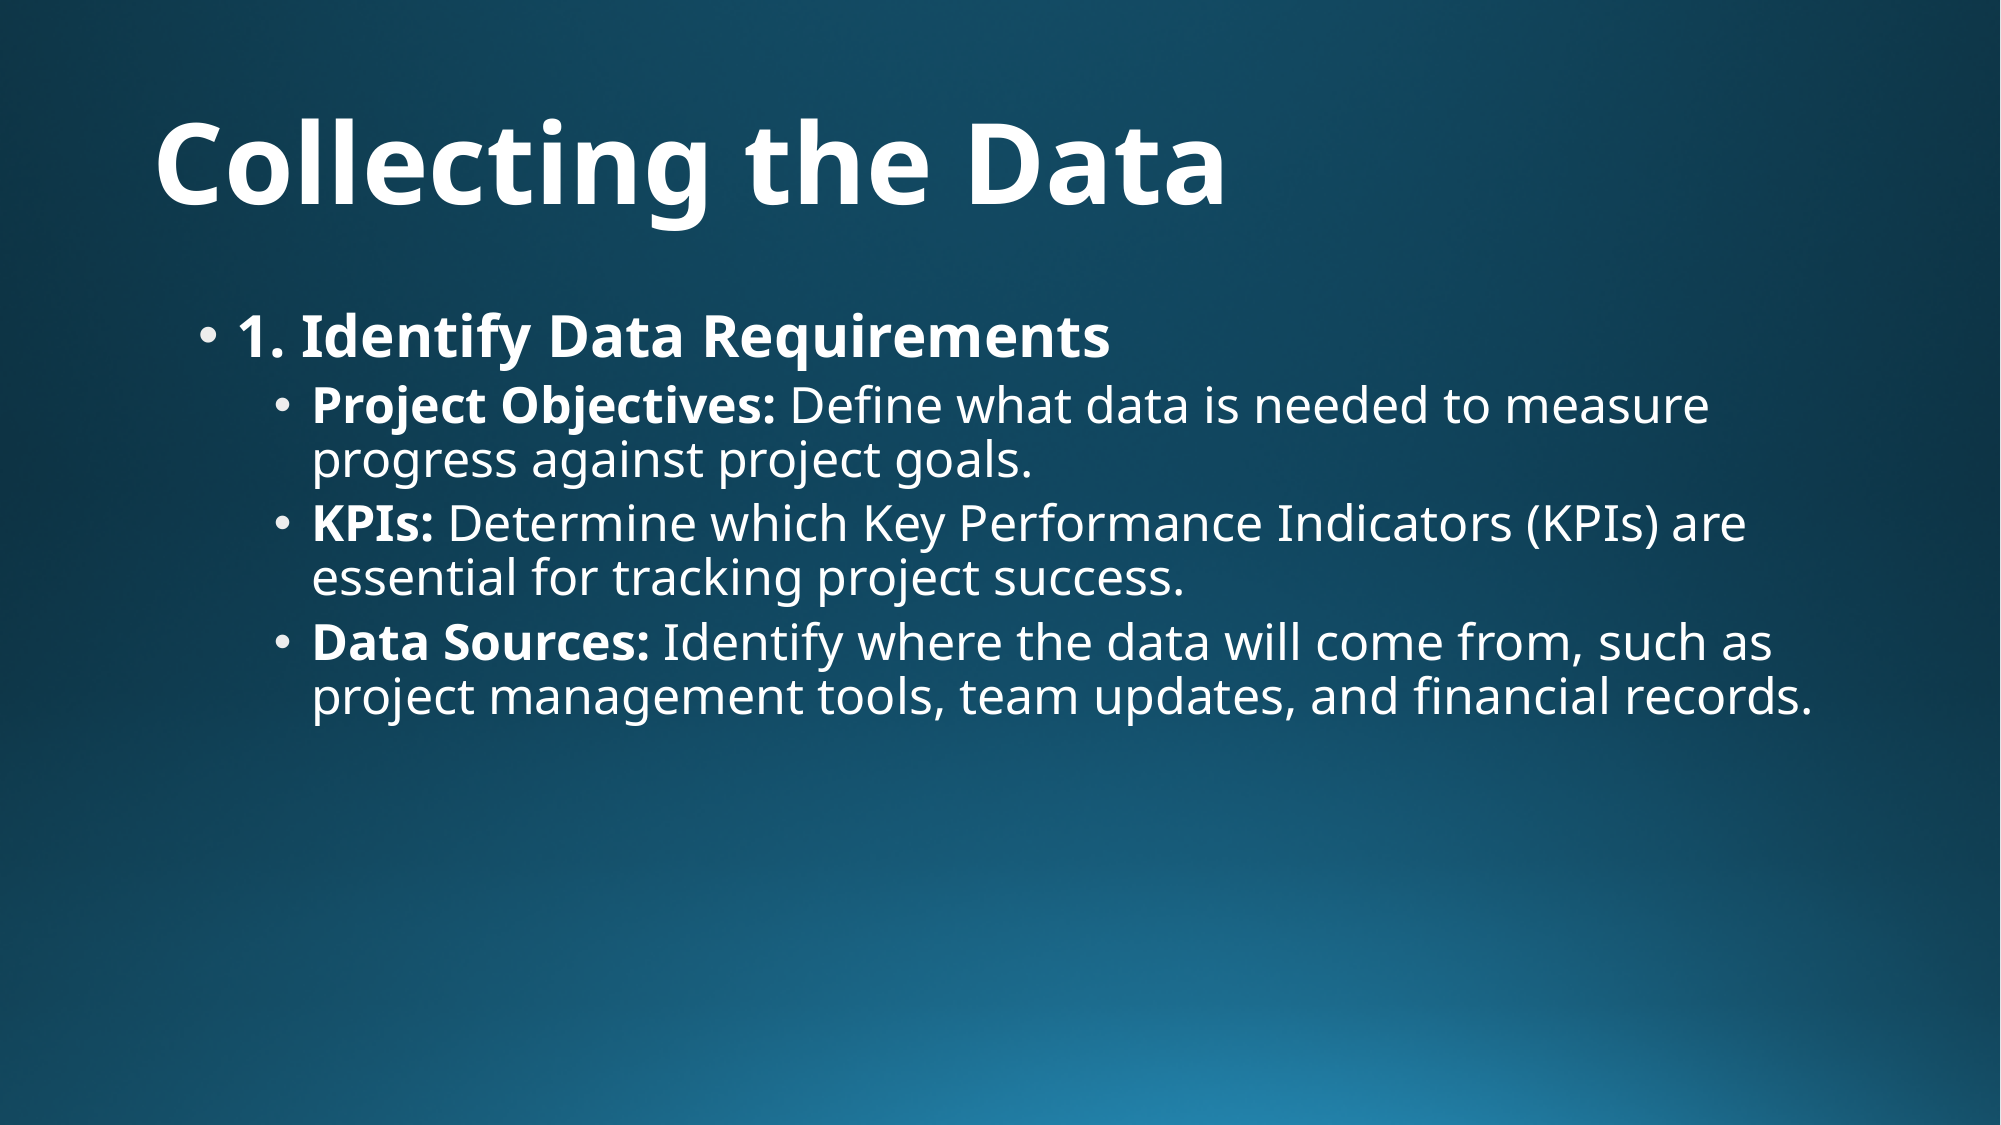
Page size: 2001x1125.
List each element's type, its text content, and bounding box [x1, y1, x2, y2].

picture [0, 0, 2001, 1125]
title Collecting the Data [137, 59, 1863, 278]
list 1. Identify Data Requirements Project Objectives: Define what data is needed to measure progress against project goals. KPIs: Determine which Key Performance Indicators (KPIs) are essential for tracking project success. Data Sources: Identify where the data will come from, such as project management tools, team updates, and financial records. [183, 299, 1863, 1014]
